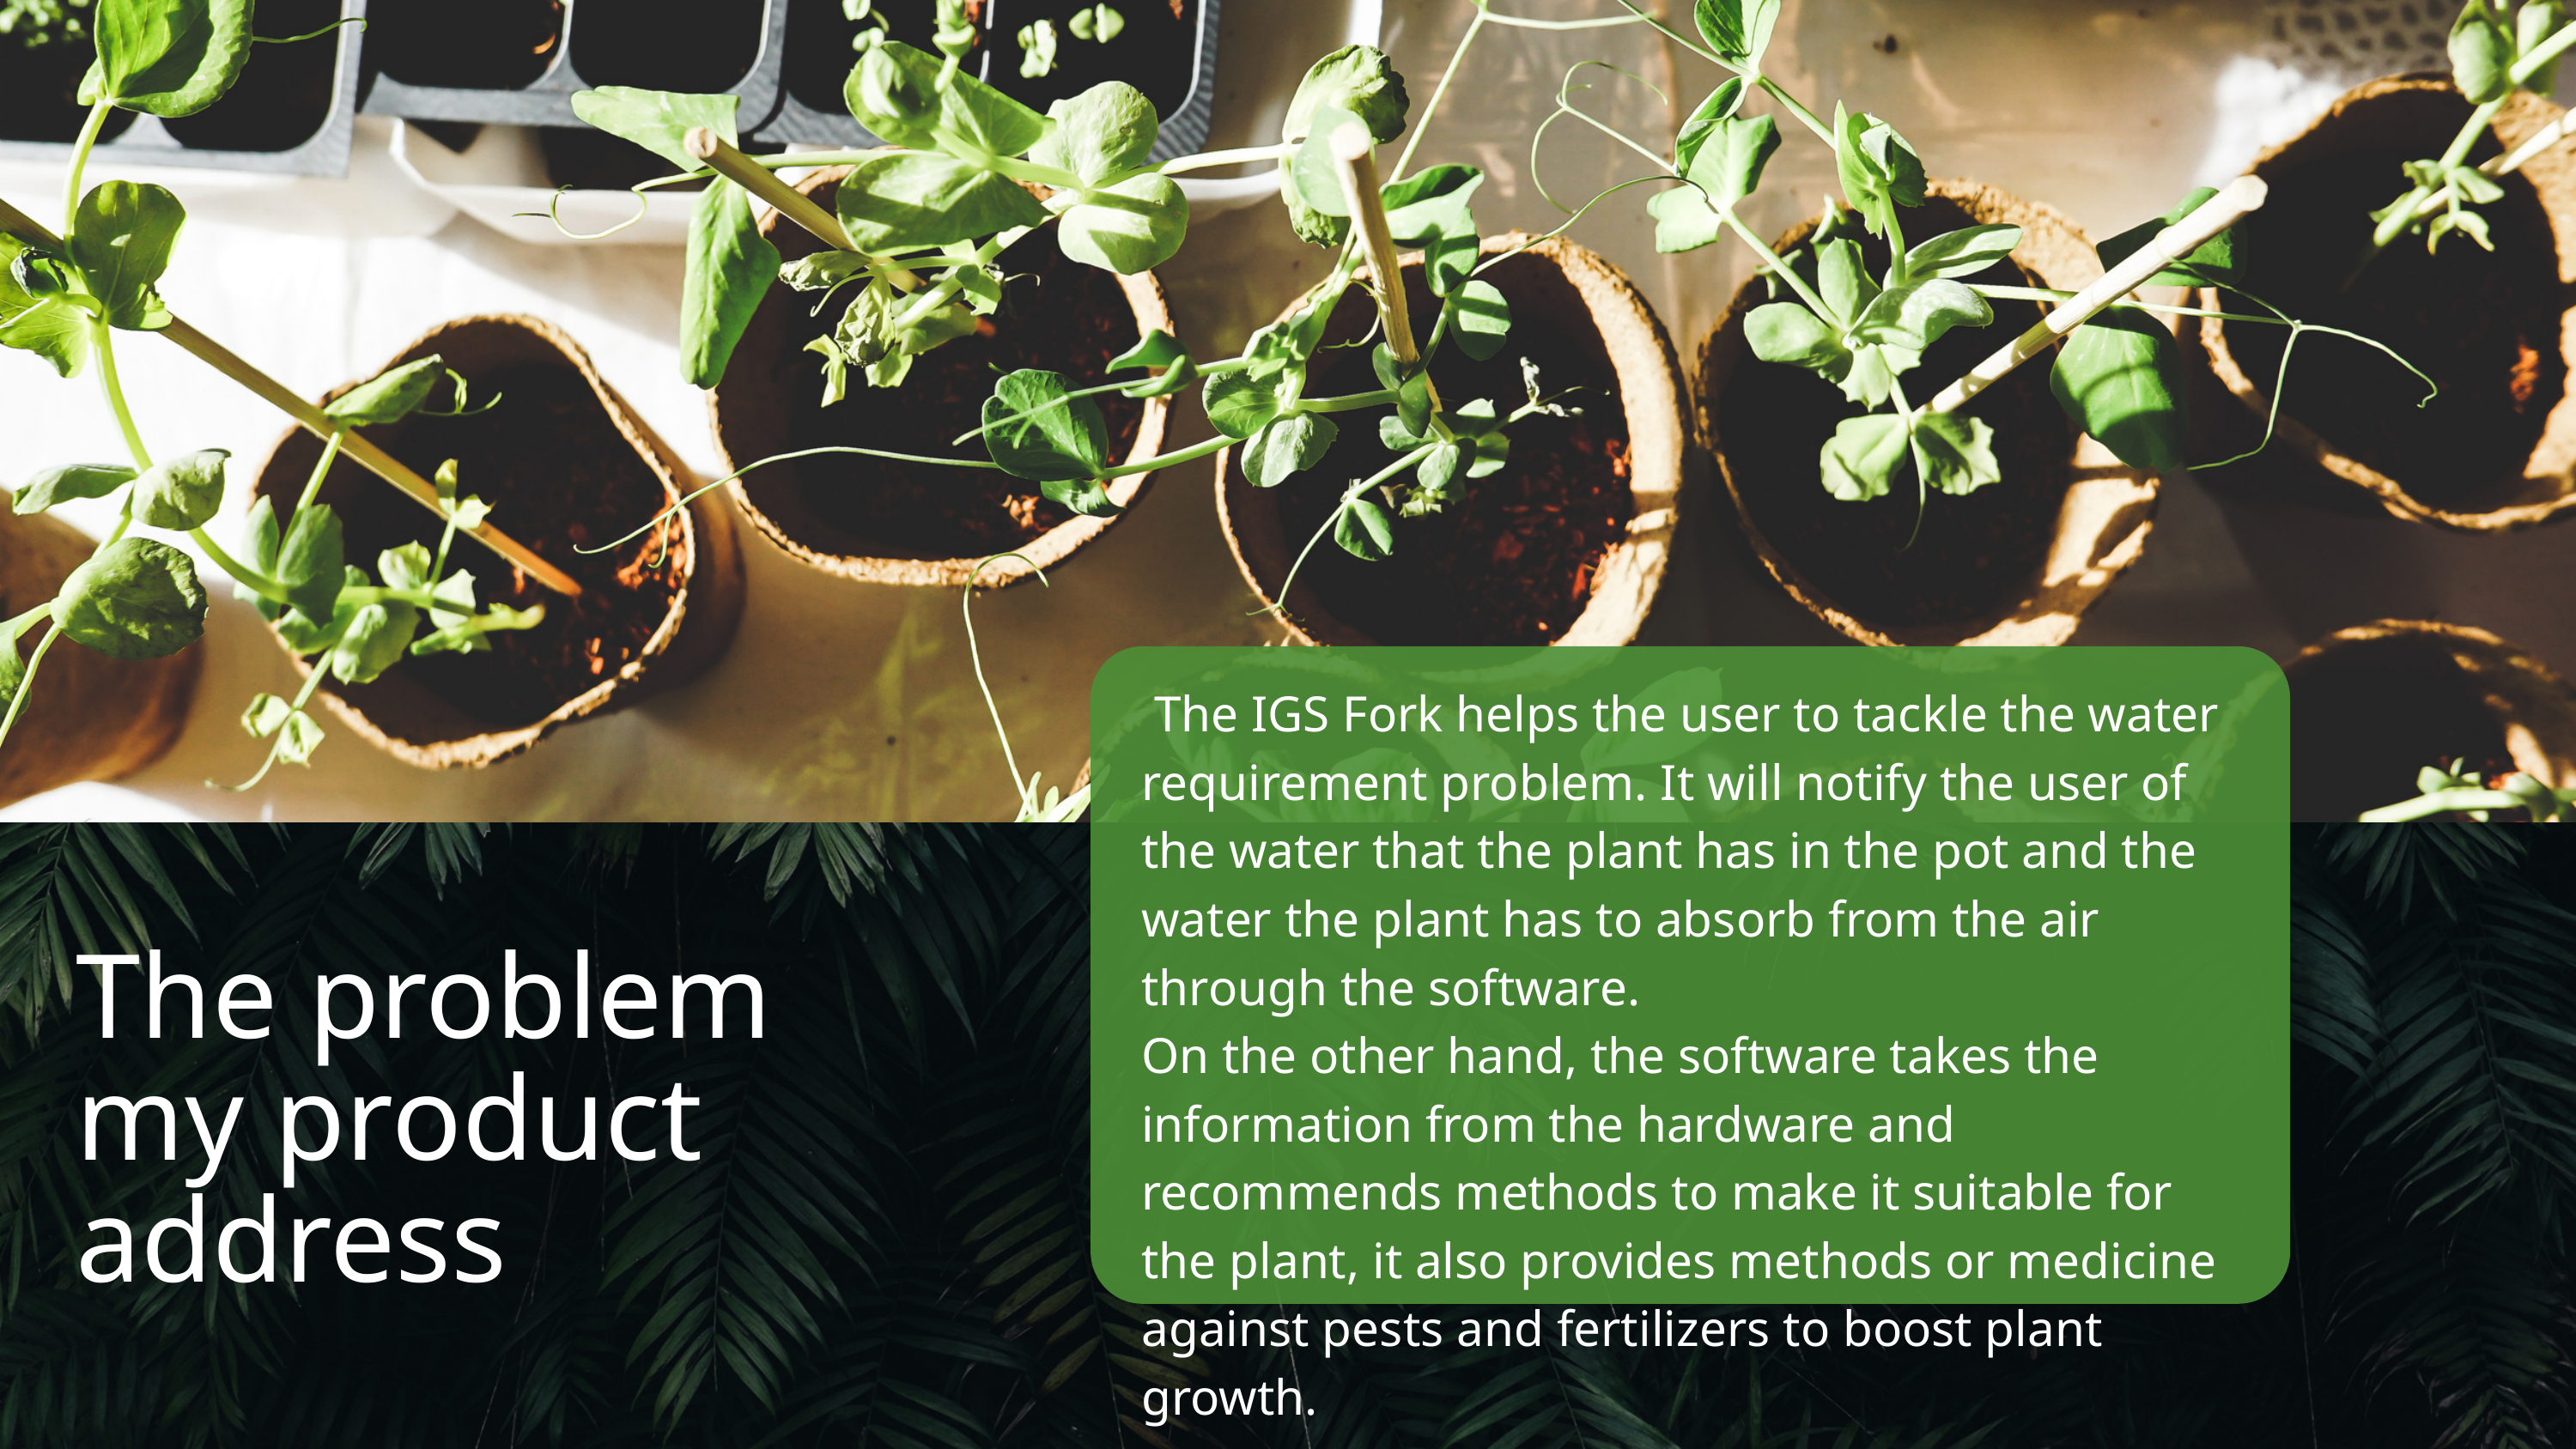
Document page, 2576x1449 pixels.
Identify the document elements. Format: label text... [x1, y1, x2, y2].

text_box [1090, 646, 2291, 1304]
text_box The IGS Fork helps the user to tackle the water requirement problem. It will notify the user of the water that the plant has in the pot and the water the plant has to absorb from the air through the software. On the other hand, the software takes the information from the hardware and recommends methods to make it suitable for the plant, it also provides methods or medicine against pests and fertilizers to boost plant growth. [1141, 1312, 2239, 1425]
text_box [0, 832, 2576, 1449]
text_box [0, 0, 2576, 822]
text_box The problem my product address [76, 939, 961, 1306]
